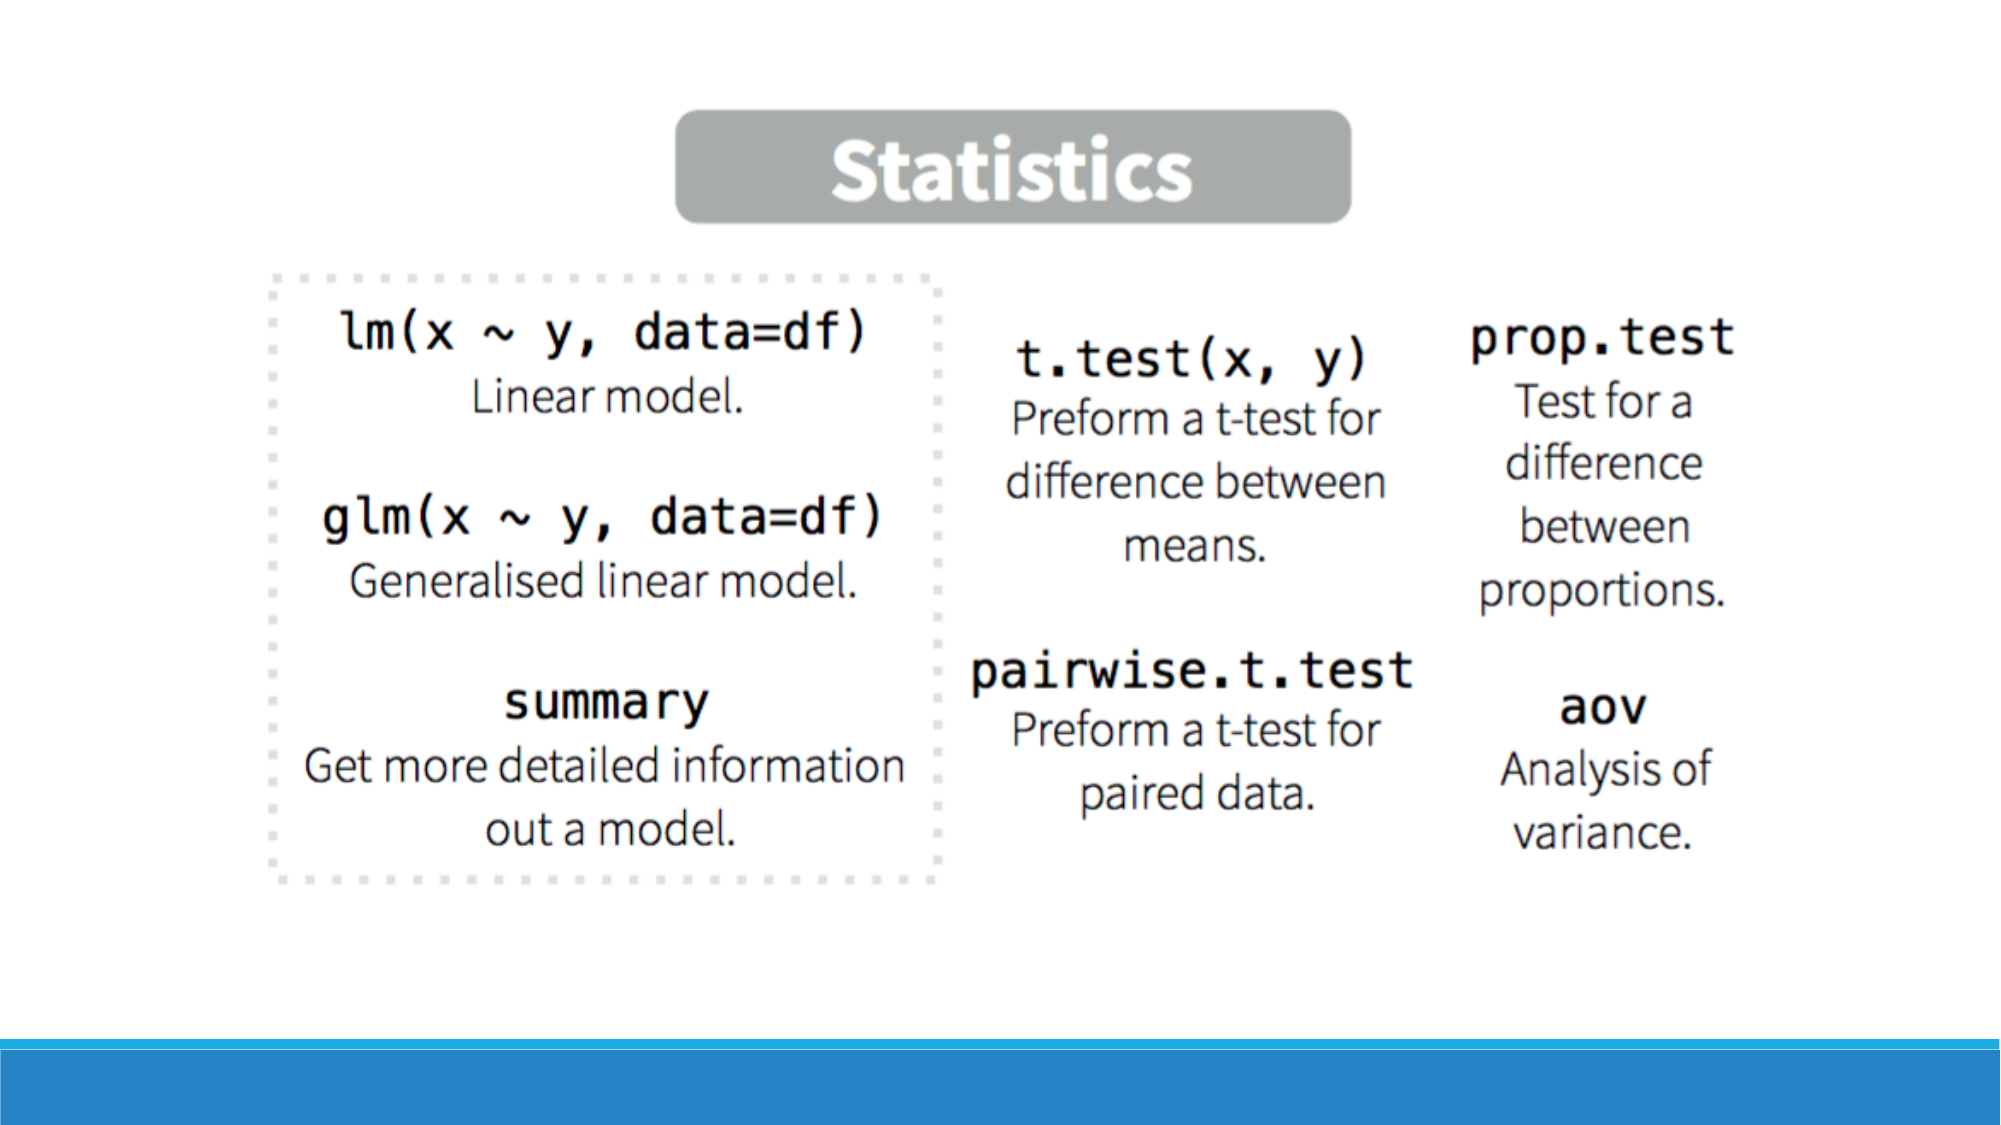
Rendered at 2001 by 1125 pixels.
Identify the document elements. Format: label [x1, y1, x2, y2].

picture [249, 97, 1750, 904]
